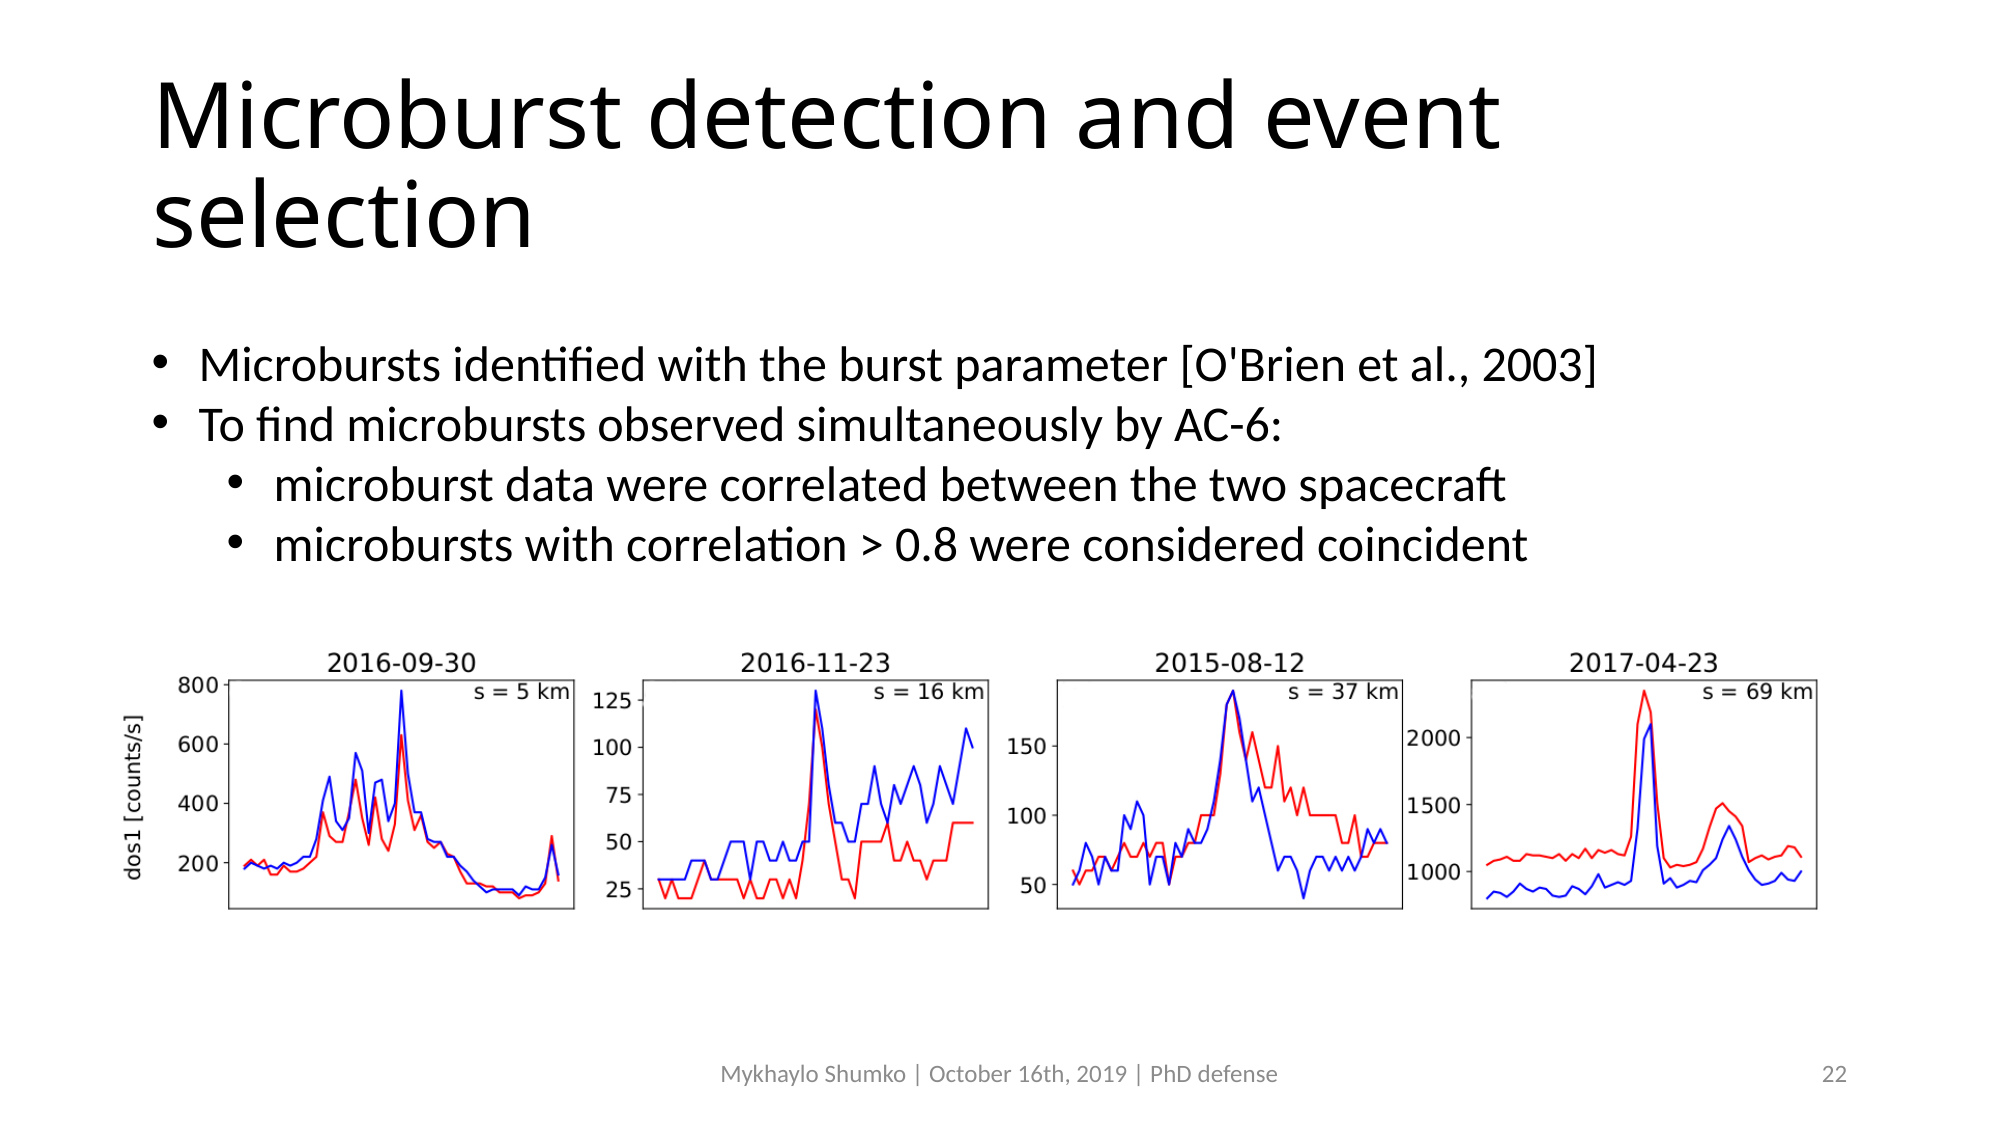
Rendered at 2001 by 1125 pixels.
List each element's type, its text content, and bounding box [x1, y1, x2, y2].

footer Mykhaylo Shumko | October 16th, 2019 | PhD defense [662, 1042, 1338, 1103]
text_box Microbursts identified with the burst parameter [O'Brien et al., 2003] To find microbursts observed simultaneously by AC-6: microburst data were correlated between the two spacecraft microbursts with correlation > 0.8 were considered coincident [136, 323, 1697, 579]
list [108, 645, 1834, 917]
slide_number 22 [1412, 1042, 1863, 1103]
title Microburst detection and event selection [137, 59, 1863, 278]
